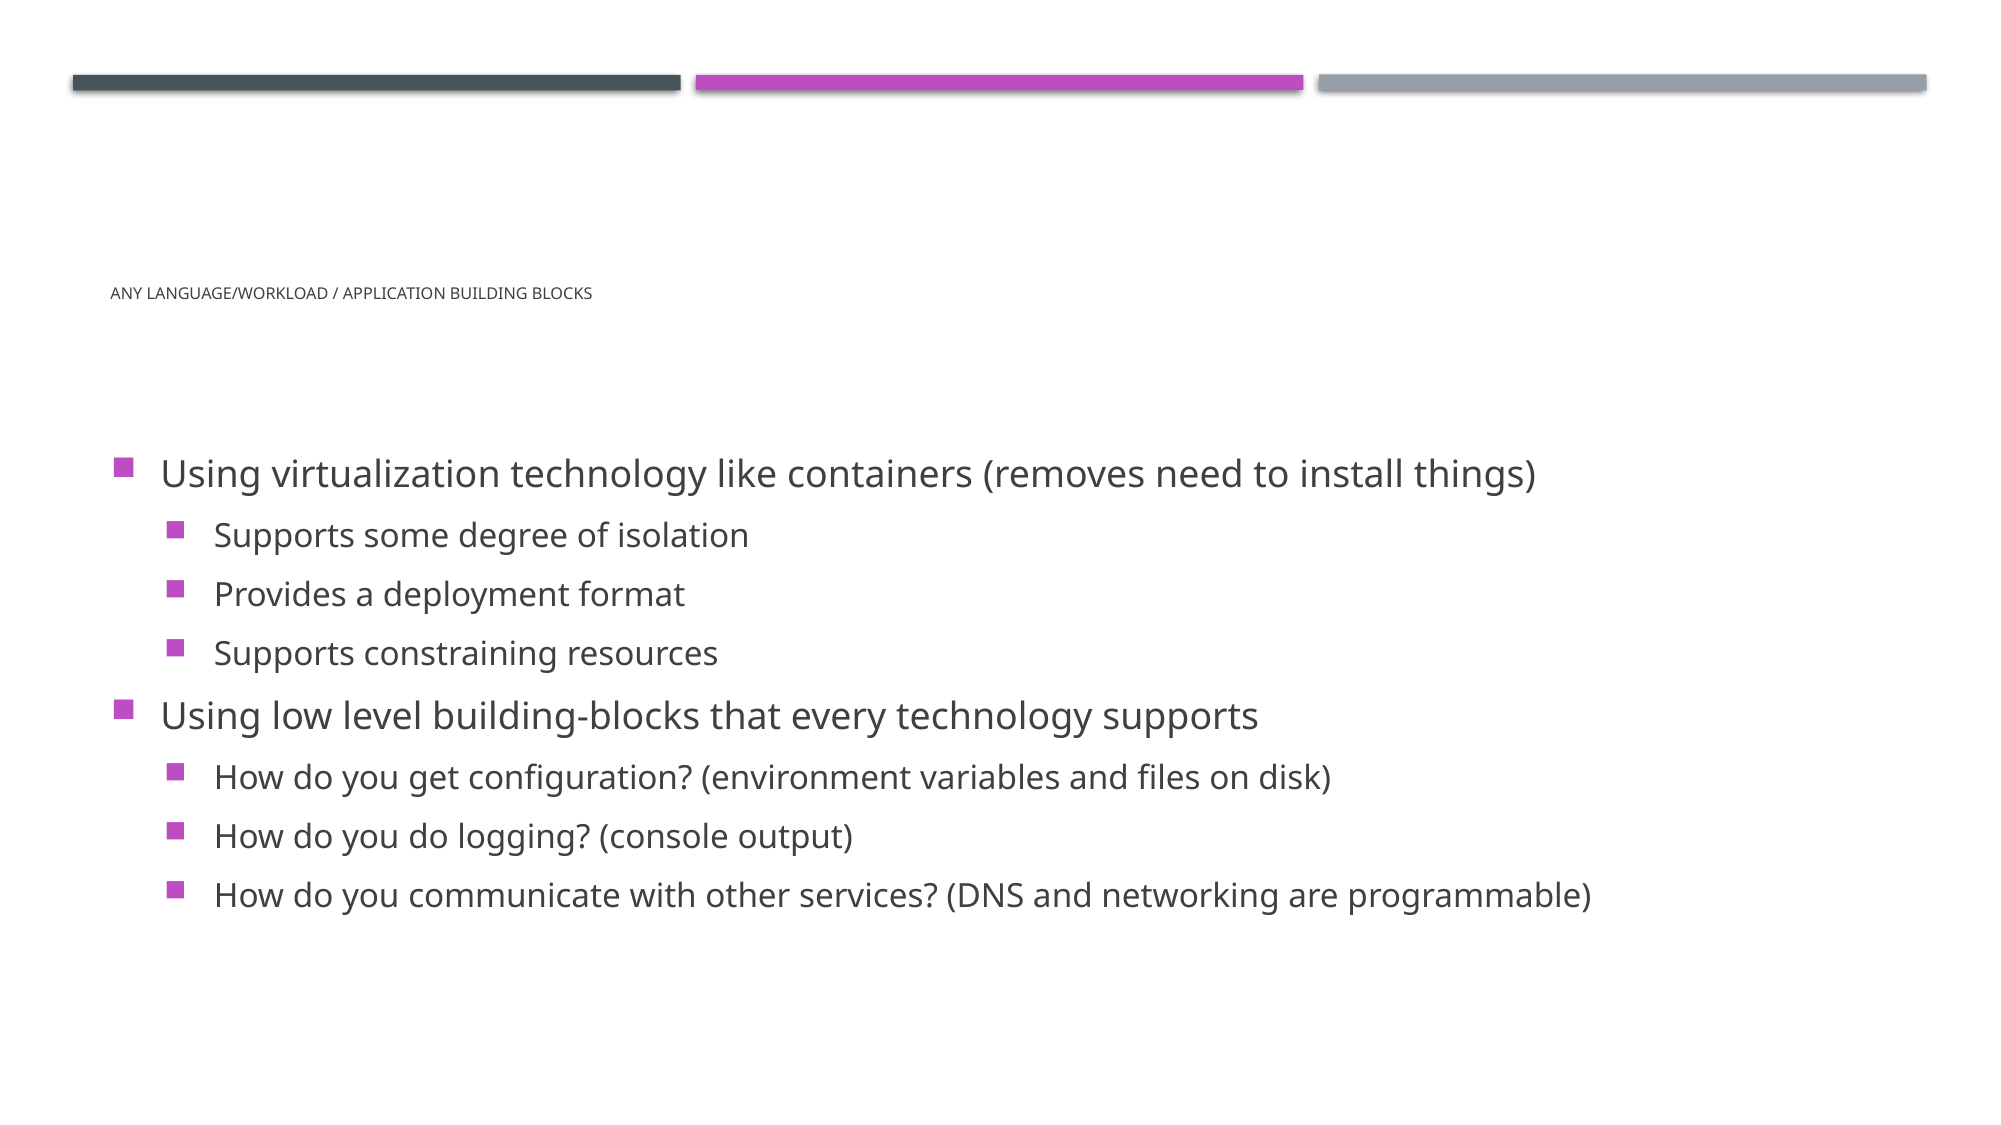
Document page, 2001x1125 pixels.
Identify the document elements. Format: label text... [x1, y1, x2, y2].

list Using virtualization technology like containers (removes need to install things) Supports some degree of isolation Provides a deployment format Supports constraining resources Using low level building-blocks that every technology supports How do you get configuration? (environment variables and files on disk) How do you do logging? (console output) How do you communicate with other services? (DNS and networking are programmable) [95, 383, 1905, 981]
title any language/workload / Application Building Blocks [95, 115, 1905, 311]
